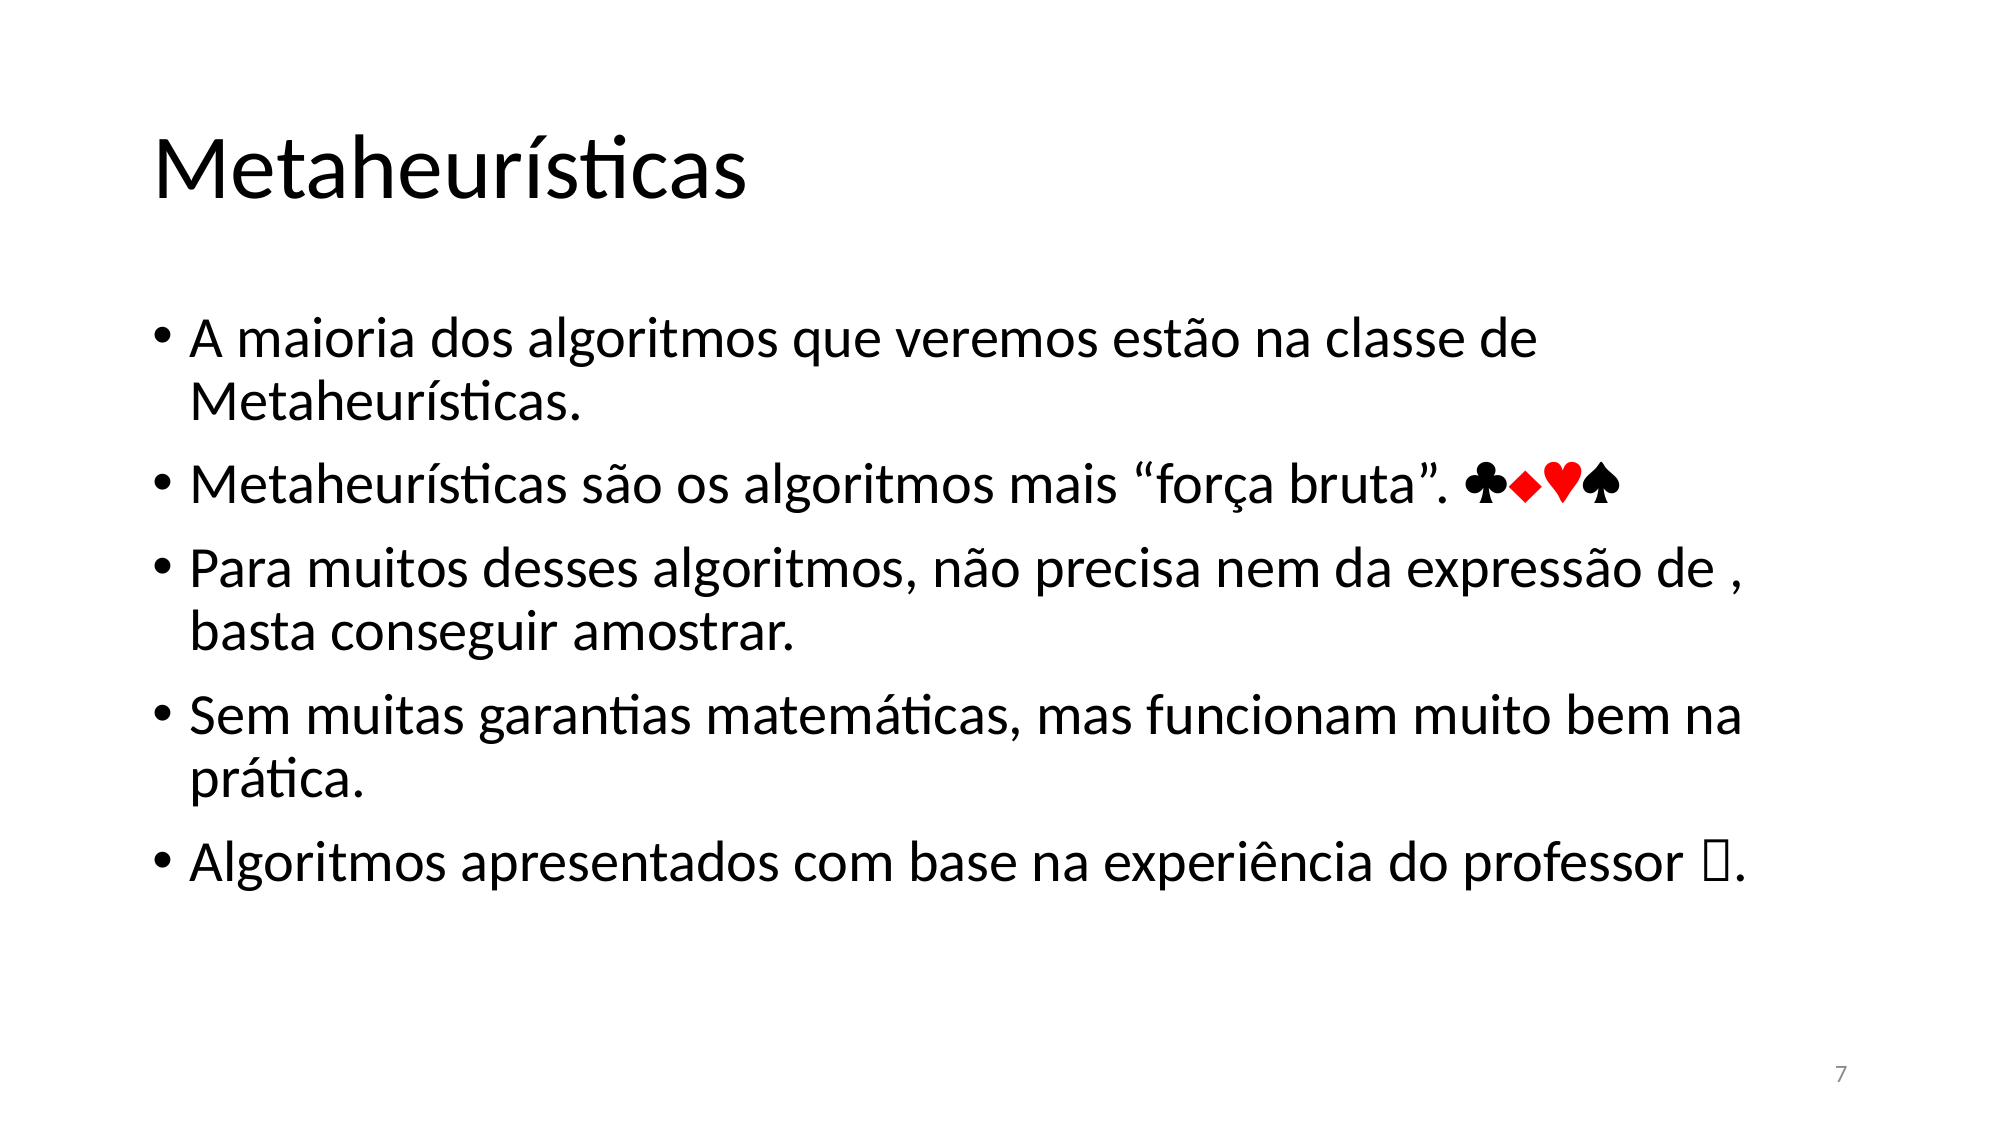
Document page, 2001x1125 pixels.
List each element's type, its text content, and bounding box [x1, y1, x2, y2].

slide_number 7 [1412, 1042, 1863, 1103]
title Metaheurísticas [137, 59, 1863, 278]
